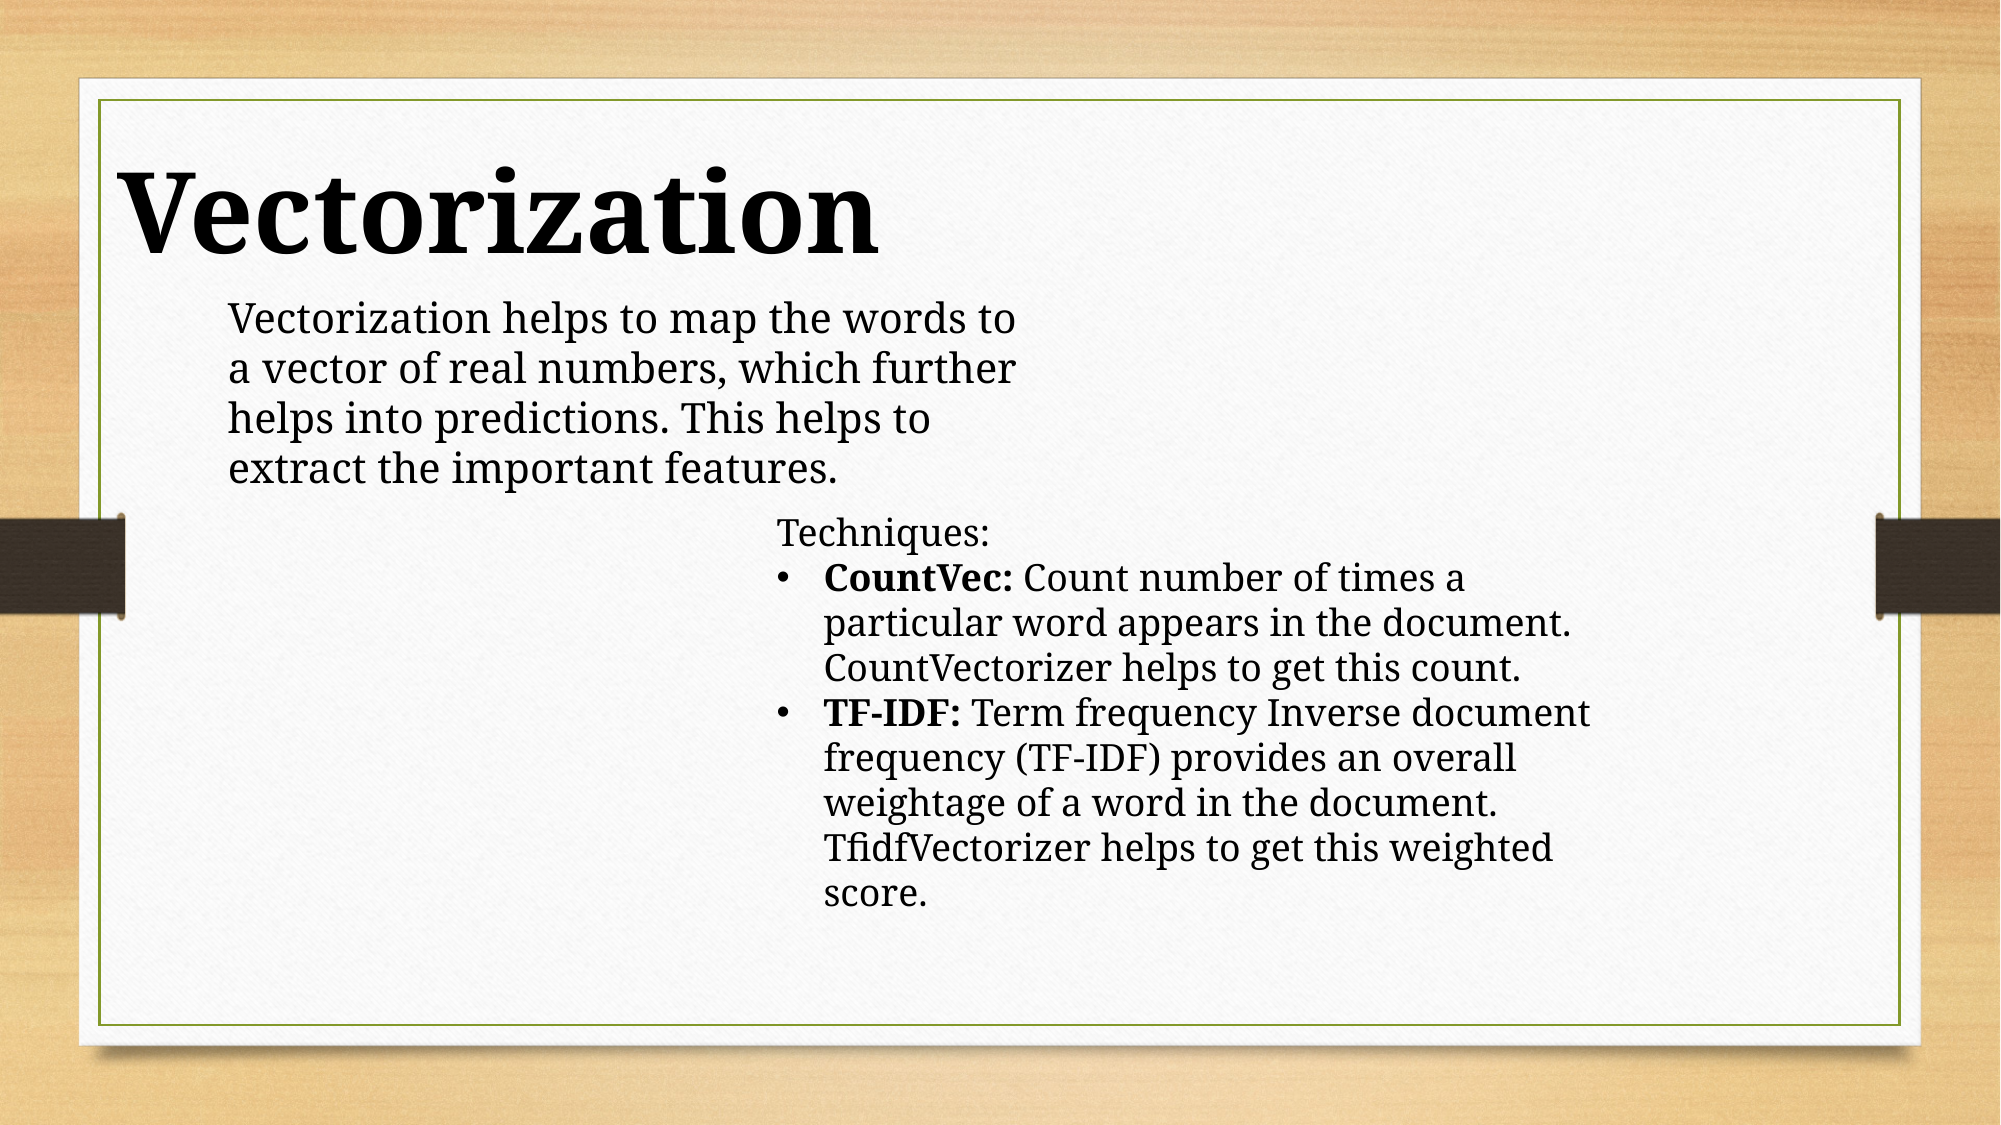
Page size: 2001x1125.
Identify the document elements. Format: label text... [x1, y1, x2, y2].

picture [0, 0, 2001, 1125]
text_box Techniques: CountVec: Count number of times a particular word appears in the document. CountVectorizer helps to get this count. TF-IDF: Term frequency Inverse document frequency (TF-IDF) provides an overall weightage of a word in the document. TfidfVectorizer helps to get this weighted score. [761, 501, 1652, 922]
text_box Vectorization [102, 133, 926, 284]
text_box Vectorization helps to map the words to a vector of real numbers, which further helps into predictions. This helps to extract the important features. [213, 284, 1039, 500]
